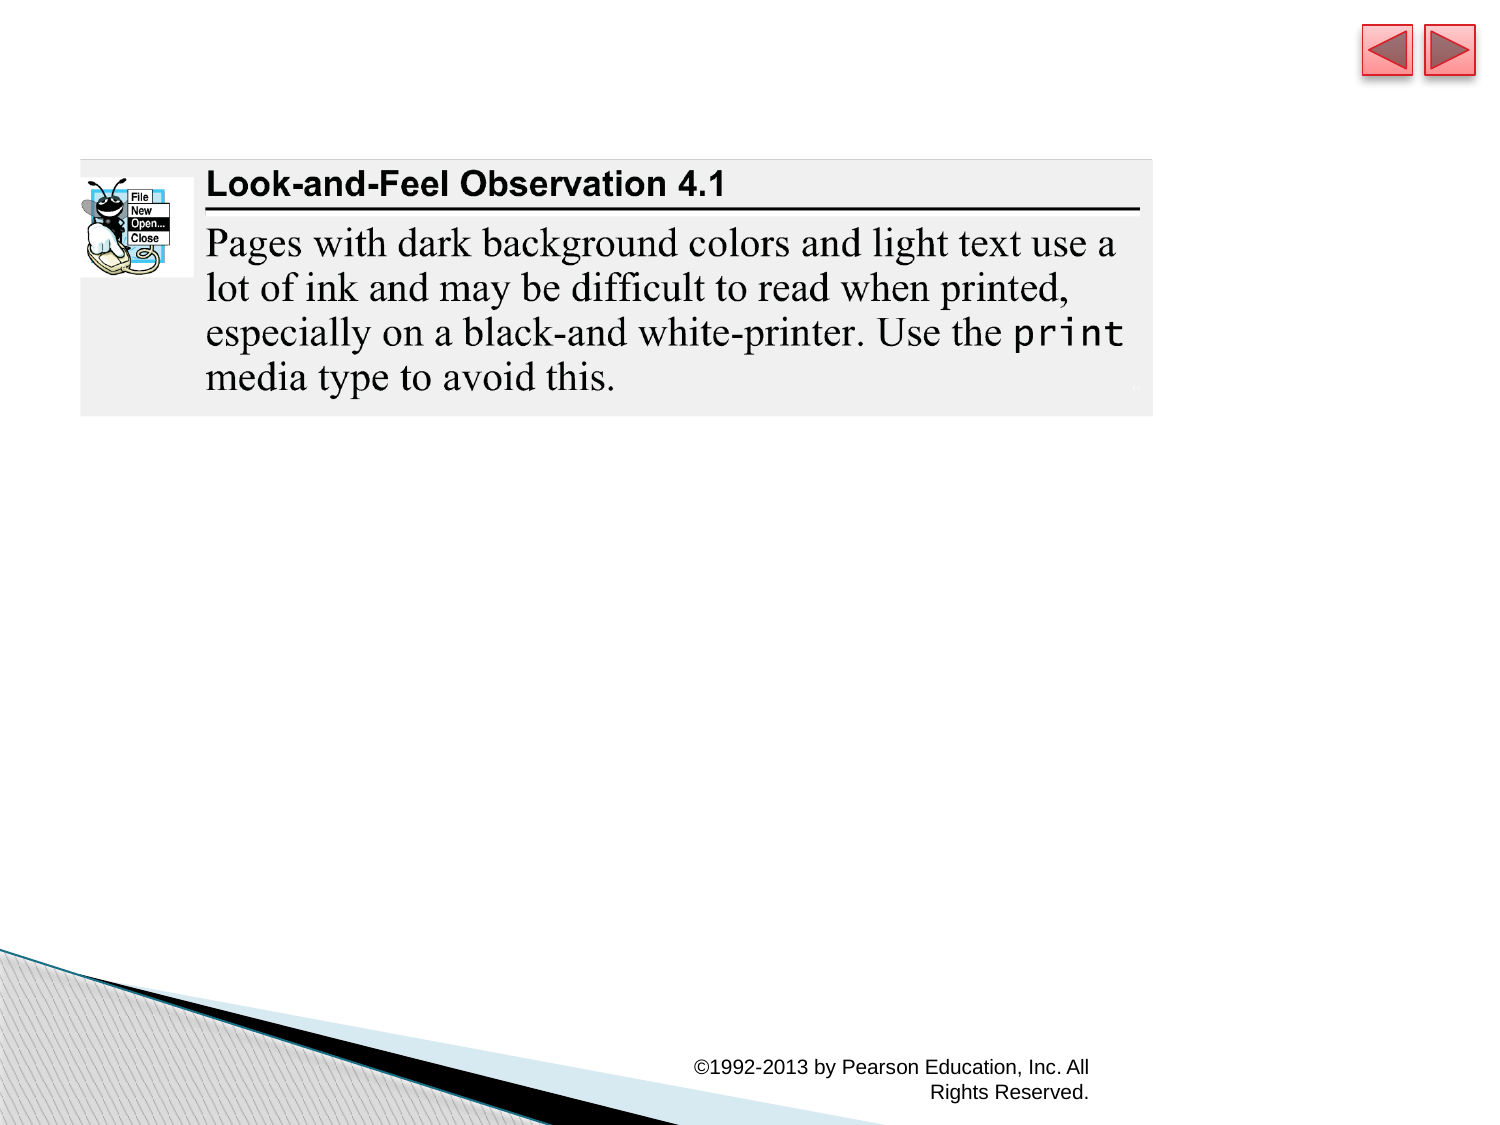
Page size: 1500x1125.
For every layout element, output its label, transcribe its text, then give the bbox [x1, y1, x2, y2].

picture [0, 106, 1500, 1018]
footer ©1992-2013 by Pearson Education, Inc. All Rights Reserved. [650, 1051, 1105, 1112]
